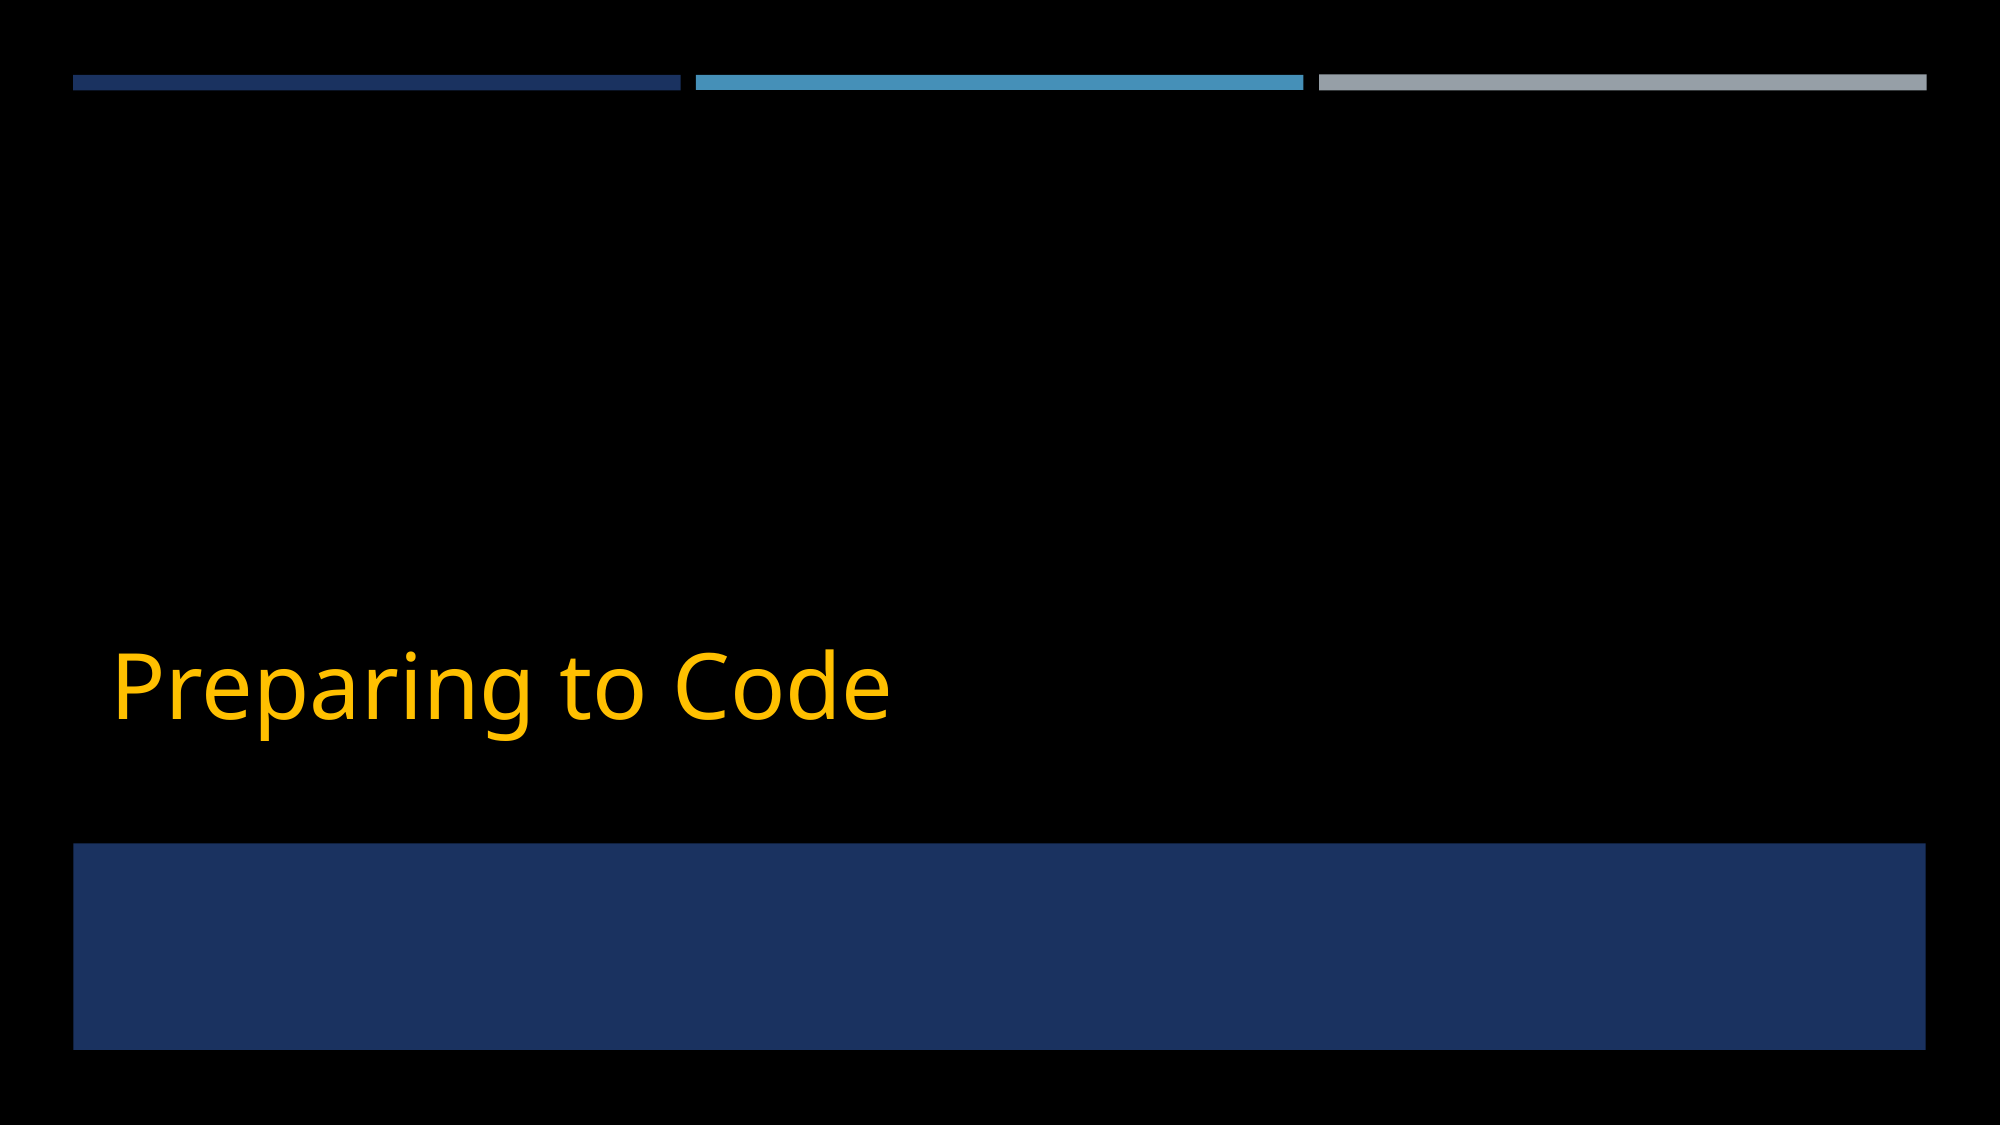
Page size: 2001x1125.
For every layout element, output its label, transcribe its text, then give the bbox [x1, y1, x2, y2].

title Preparing to Code [95, 499, 1905, 745]
